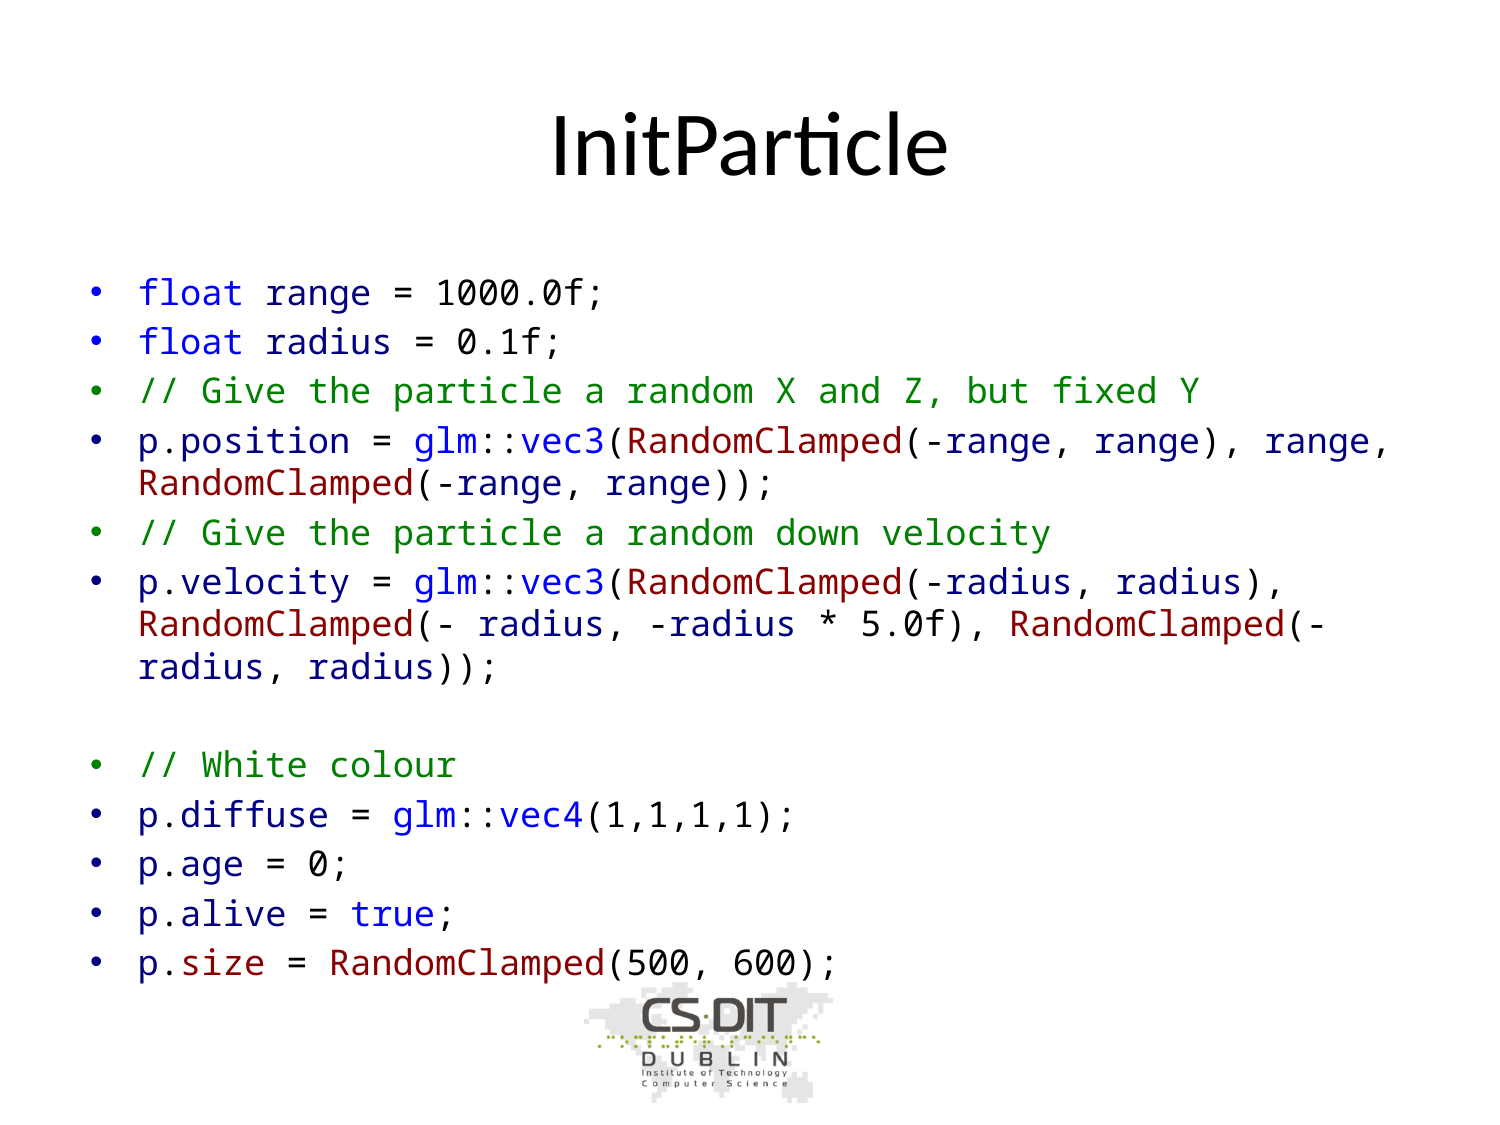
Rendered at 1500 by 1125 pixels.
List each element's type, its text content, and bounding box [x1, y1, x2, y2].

picture [584, 1005, 833, 1103]
list float range = 1000.0f; float radius = 0.1f; // Give the particle a random X and Z, but fixed Y p.position = glm::vec3(RandomClamped(-range, range), range, RandomClamped(-range, range)); // Give the particle a random down velocity p.velocity = glm::vec3(RandomClamped(-radius, radius), RandomClamped(- radius, -radius * 5.0f), RandomClamped(-radius, radius)); // White colour p.diffuse = glm::vec4(1,1,1,1); p.age = 0; p.alive = true; p.size = RandomClamped(500, 600); [75, 262, 1425, 1005]
title InitParticle [75, 45, 1425, 233]
